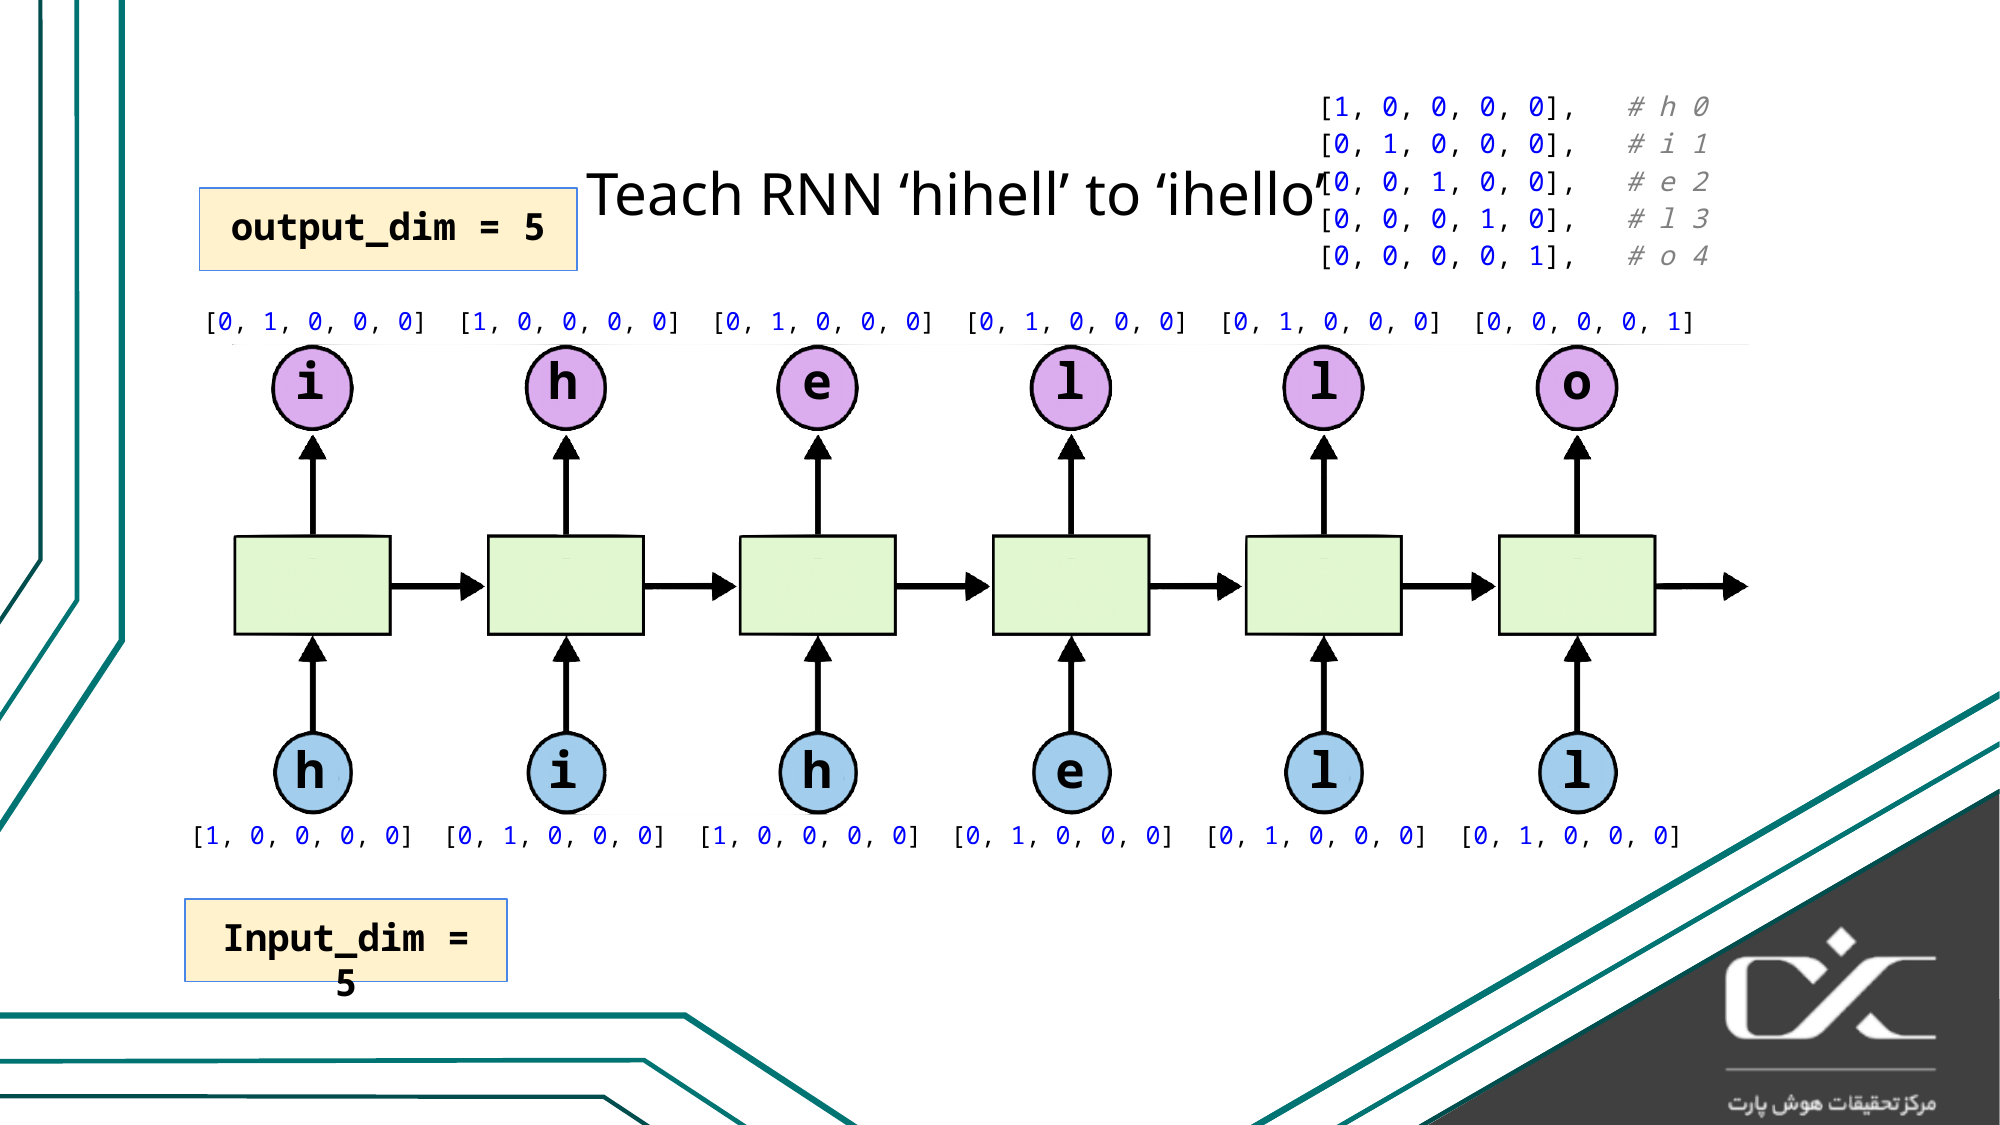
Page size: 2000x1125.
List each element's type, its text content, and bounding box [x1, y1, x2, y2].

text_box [174, 262, 1763, 888]
text_box Teach RNN ‘hihell’ to ‘ihello’ [473, 75, 1439, 258]
picture [1626, 899, 2000, 1125]
text_box Input_dim = 5 [185, 898, 508, 982]
text_box output_dim = 5 [199, 188, 578, 258]
text_box [1, 0, 0, 0, 0], # h 0 [0, 1, 0, 0, 0], # i 1 [0, 0, 1, 0, 0], # e 2 [0, 0, 0, 1, 0], # l 3 [0, 0, 0, 0, 1], # o 4 [1074, 37, 1874, 319]
